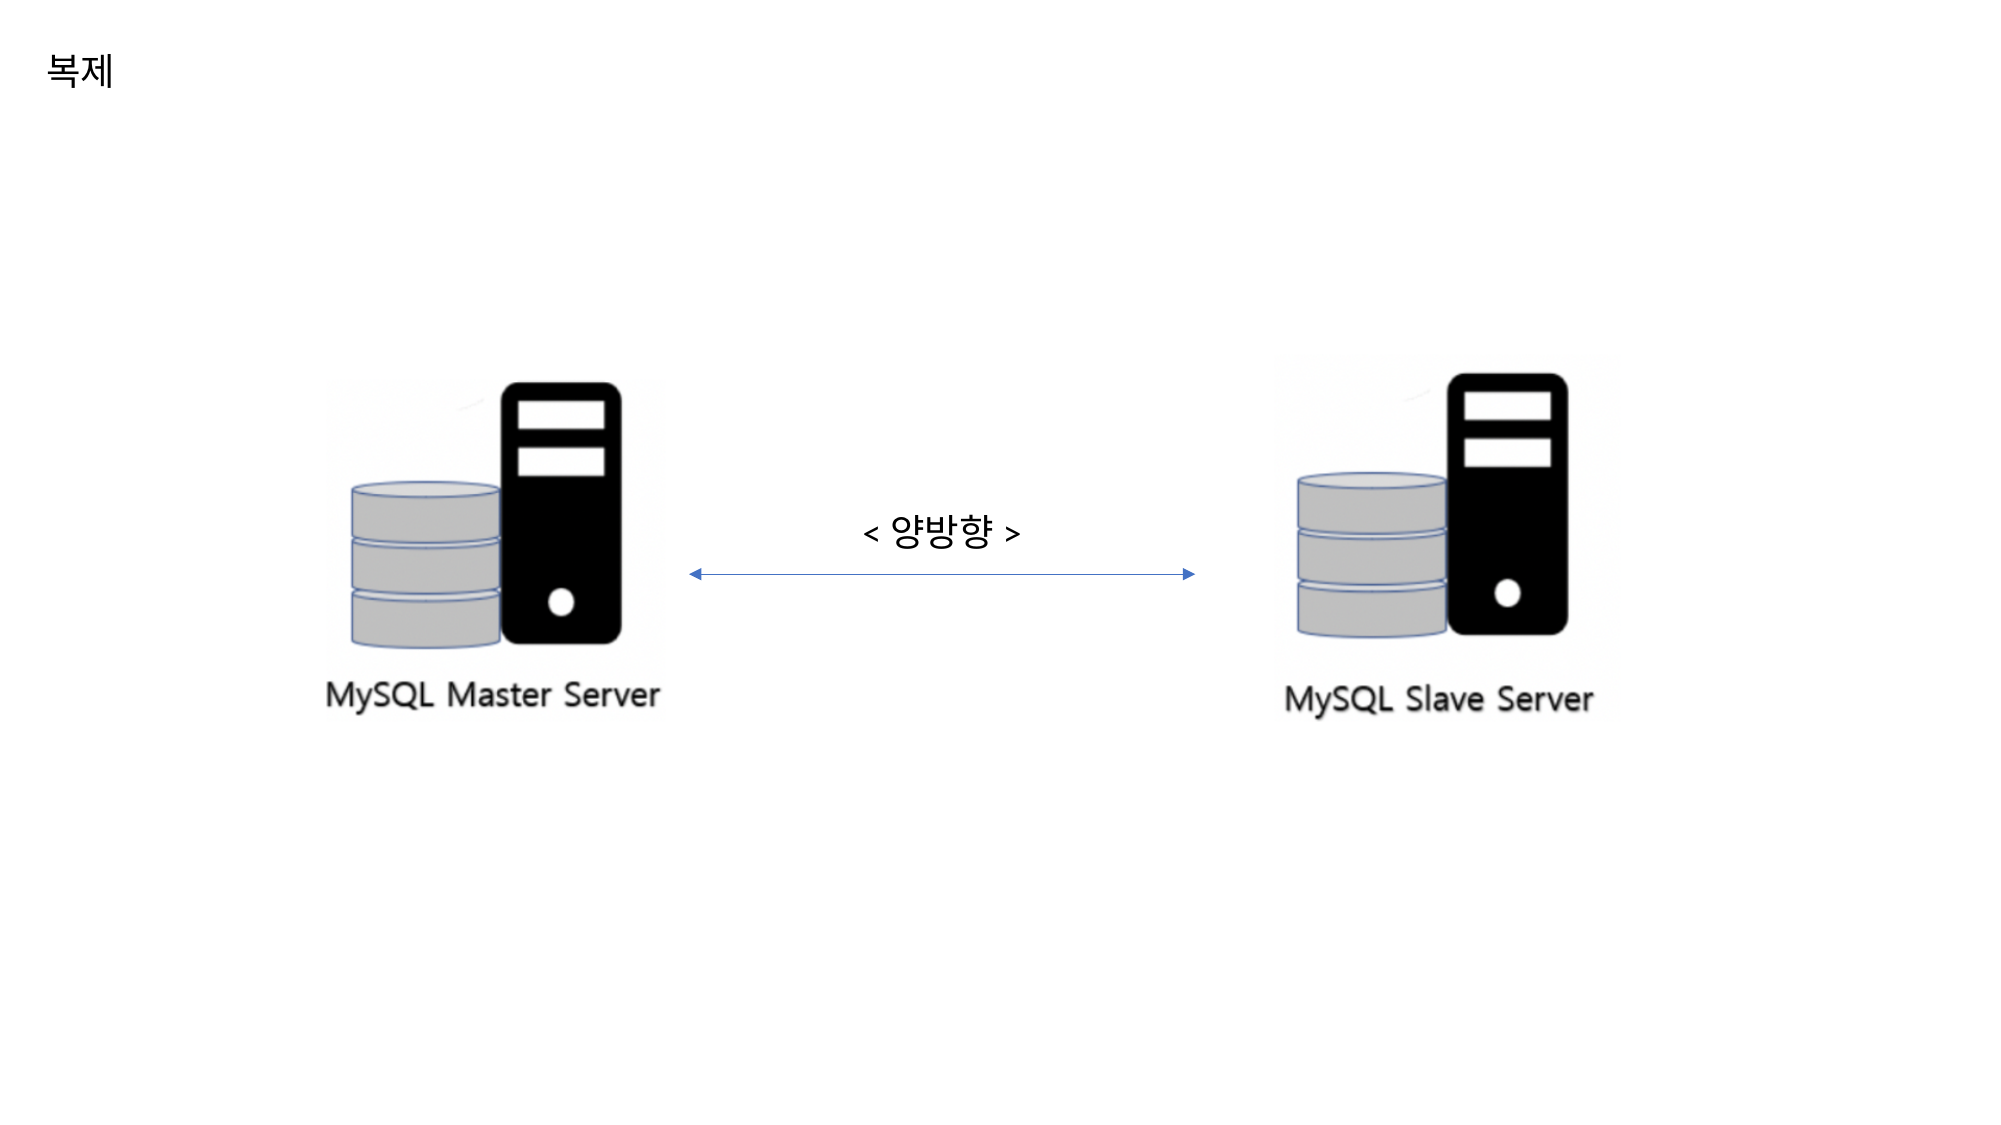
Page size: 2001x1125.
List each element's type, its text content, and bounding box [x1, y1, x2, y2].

picture [1274, 354, 1621, 722]
text_box 복제 [31, 40, 131, 101]
text_box <양방향> [847, 501, 1037, 562]
picture [326, 379, 666, 722]
